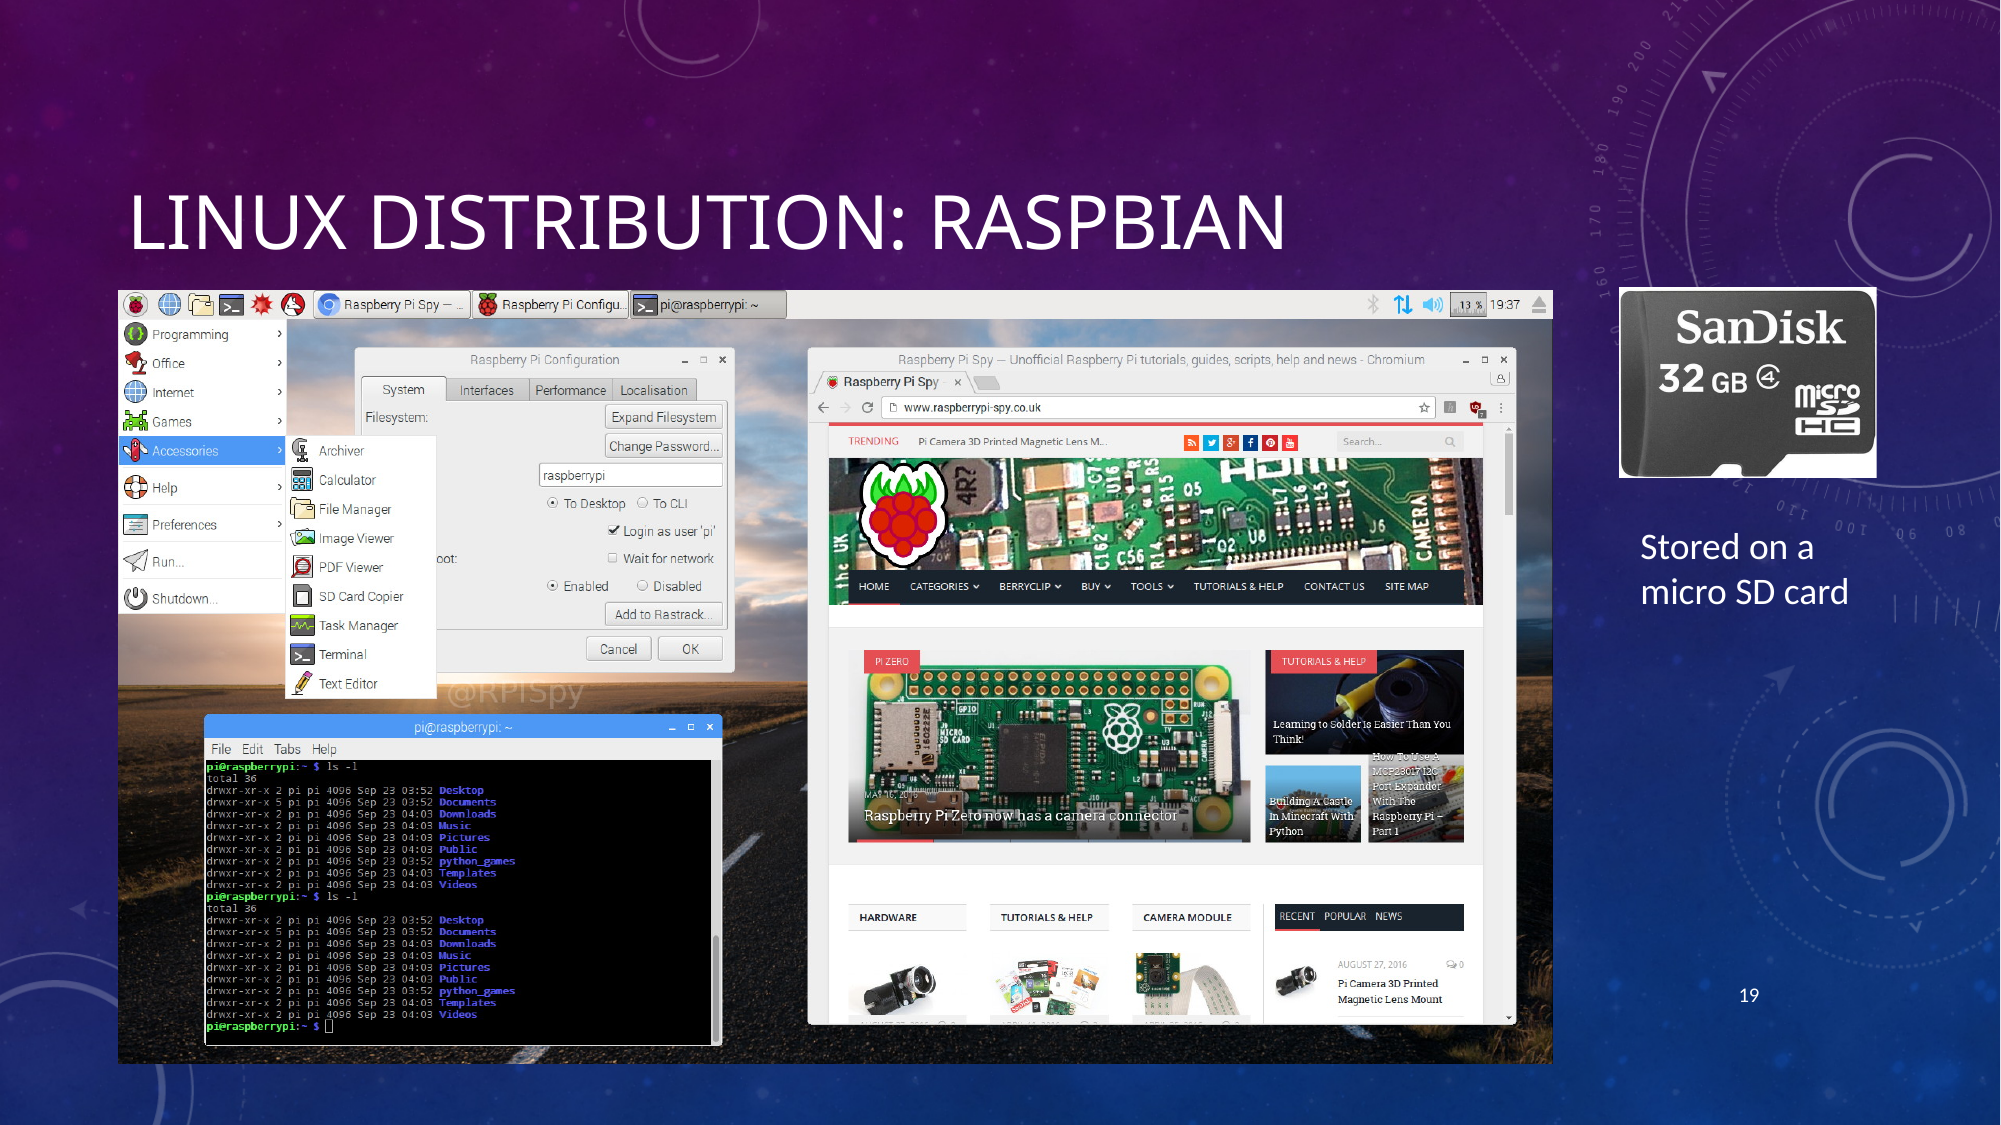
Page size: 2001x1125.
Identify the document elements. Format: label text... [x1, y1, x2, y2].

slide_number 19 [1684, 963, 1775, 1025]
picture [0, 0, 2001, 1125]
text_box Stored on a micro SD card [1625, 514, 1884, 620]
title Linux distribution: Raspbian [112, 99, 1775, 339]
